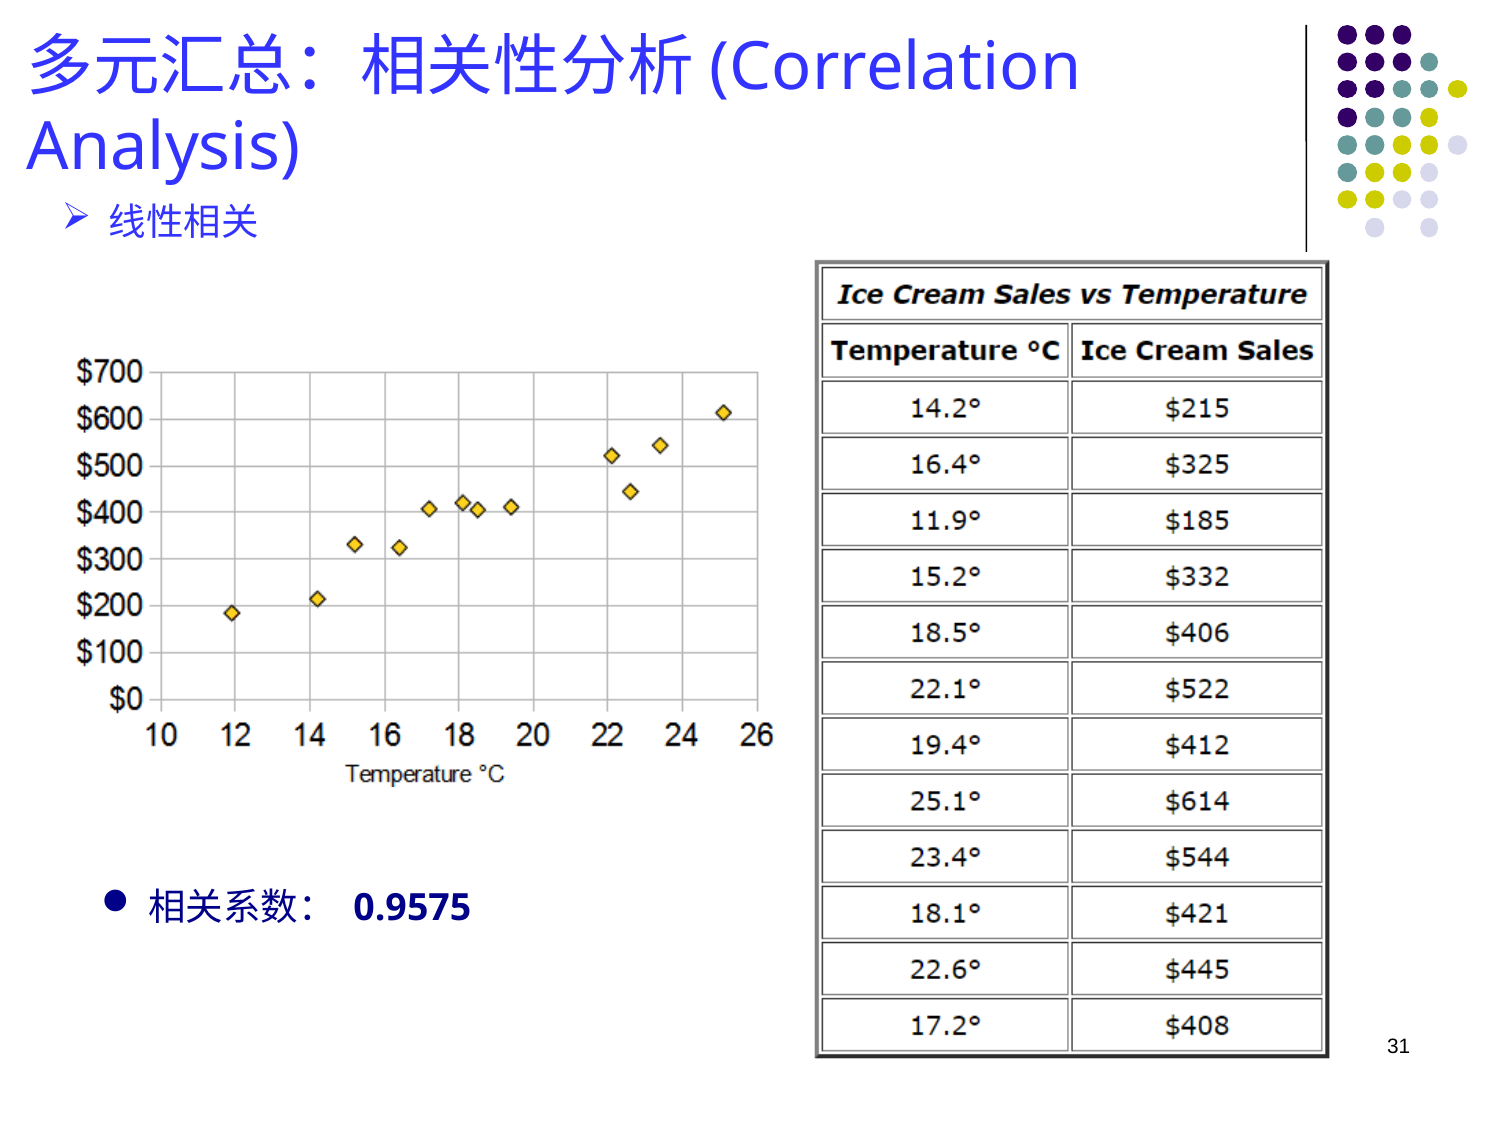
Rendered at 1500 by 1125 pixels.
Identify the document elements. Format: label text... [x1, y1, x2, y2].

text_box 相关系数： 0.9575 [86, 875, 497, 936]
text_box 多元汇总：相关性分析(Correlation Analysis) [11, 15, 1350, 191]
text_box 线性相关 [47, 190, 1246, 251]
picture [70, 350, 779, 788]
picture [804, 252, 1346, 1068]
slide_number 31 [1074, 1024, 1426, 1101]
